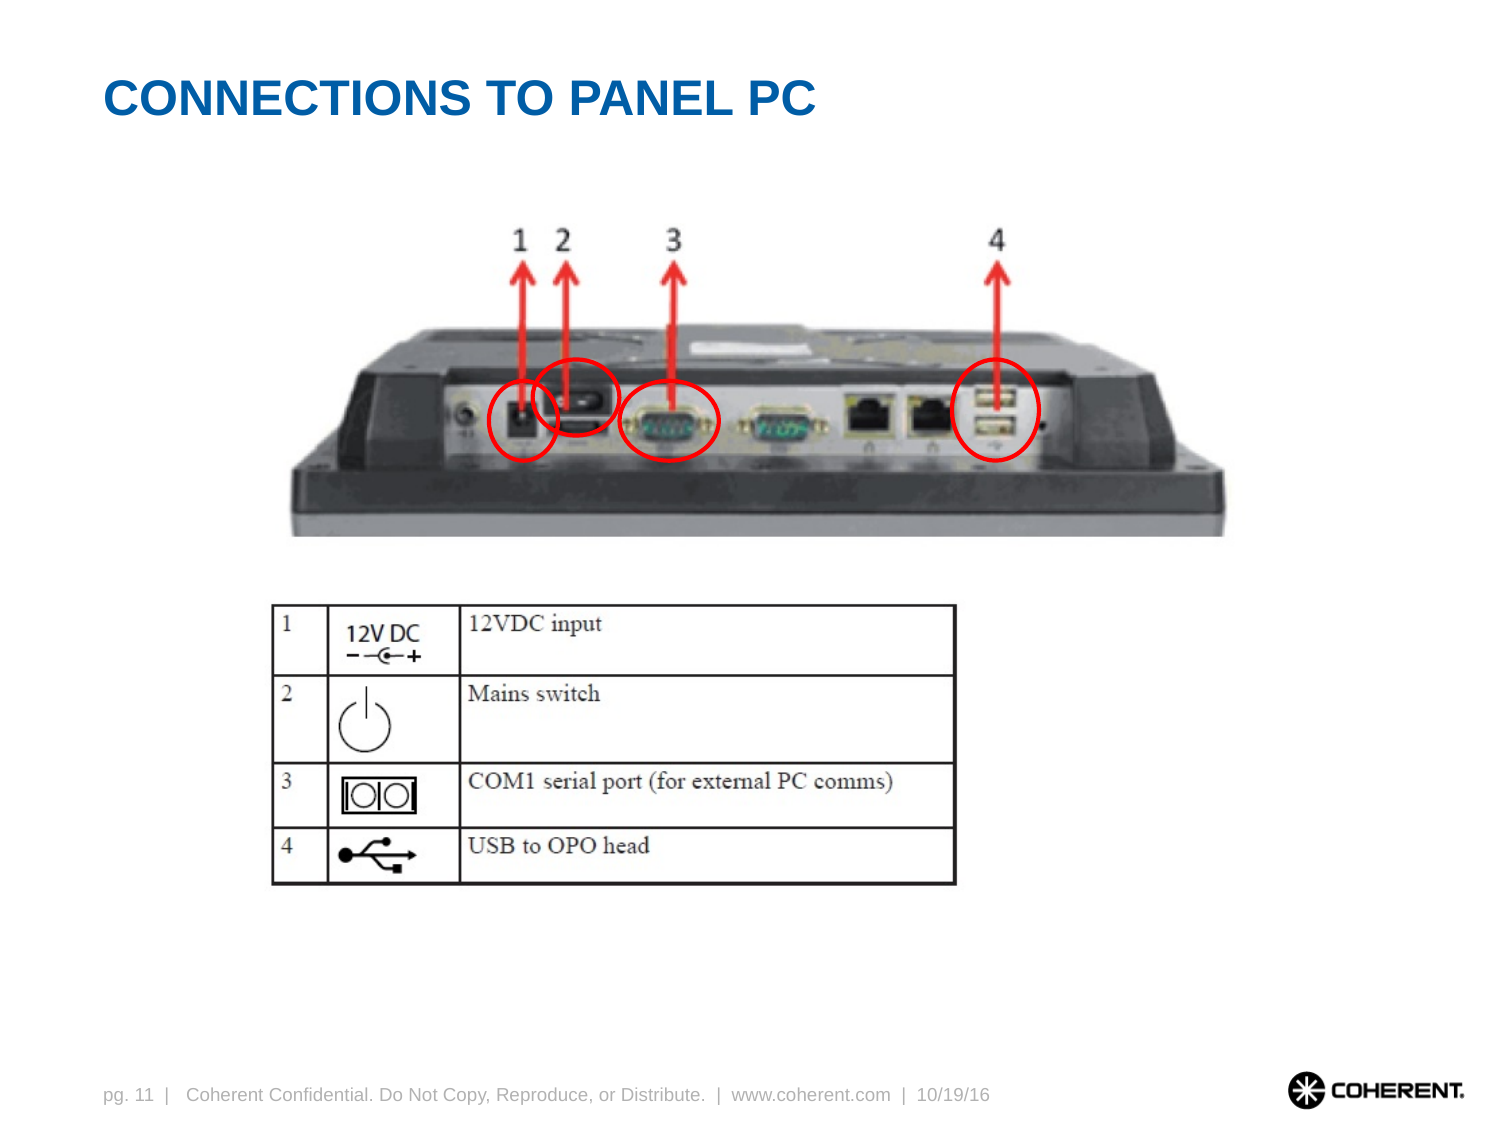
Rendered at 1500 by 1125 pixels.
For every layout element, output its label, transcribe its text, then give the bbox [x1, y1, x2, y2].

footer Coherent Confidential. Do Not Copy, Reproduce, or Distribute. | www.coherent.com | 10/19/16 [186, 1064, 1087, 1124]
title Connections to Panel pc [103, 48, 1410, 152]
picture [1285, 1068, 1468, 1114]
picture [211, 223, 1283, 898]
